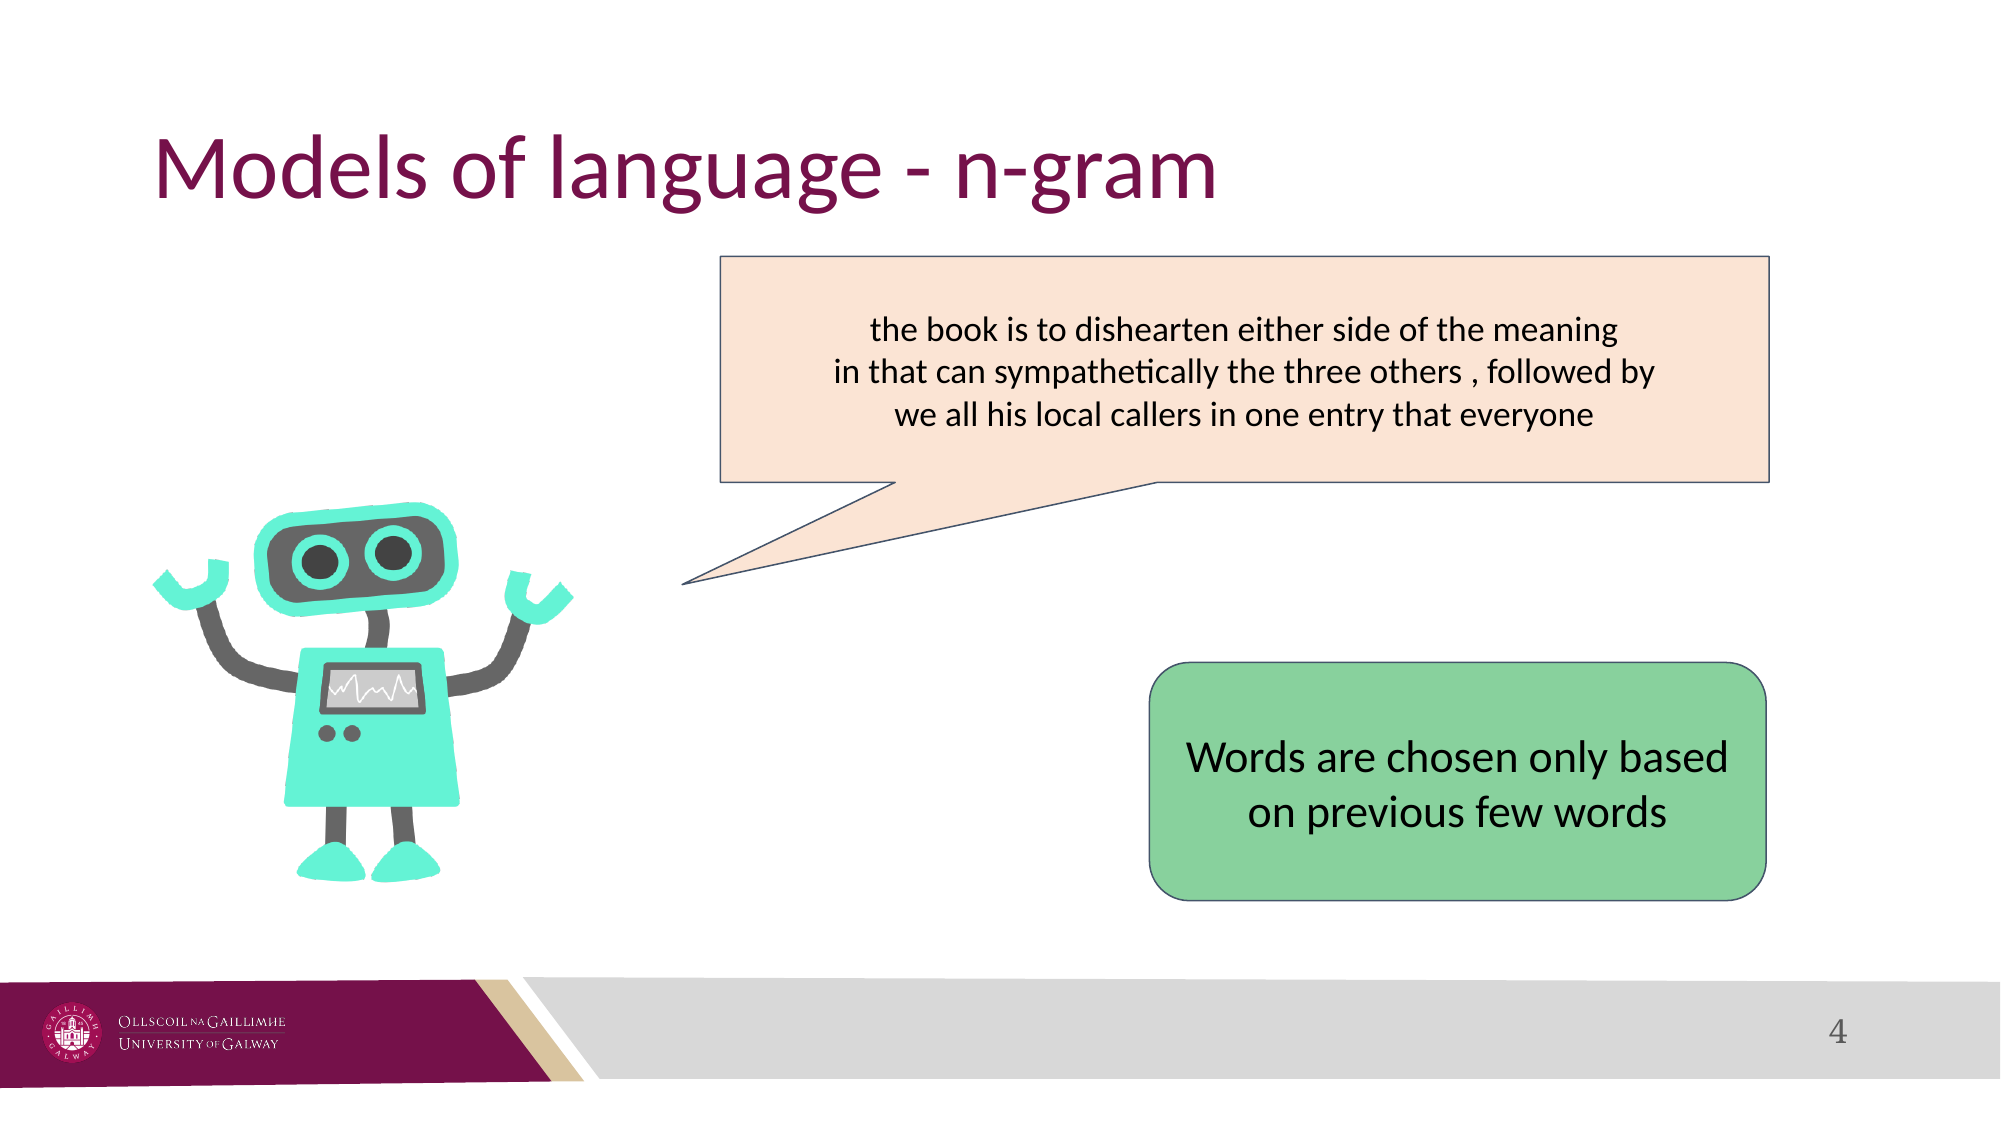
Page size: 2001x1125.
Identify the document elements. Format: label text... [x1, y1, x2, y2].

text_box Words are chosen only based on previous few words [1149, 662, 1767, 901]
text_box the book is to dishearten either side of the meaning in that can sympathetically the three others , followed by we all his local callers in one entry that everyone [682, 256, 1770, 585]
picture [137, 468, 593, 925]
picture [42, 1002, 285, 1063]
footer ‹#› [1187, 1002, 1863, 1063]
title Models of language - n-gram [137, 59, 1863, 278]
